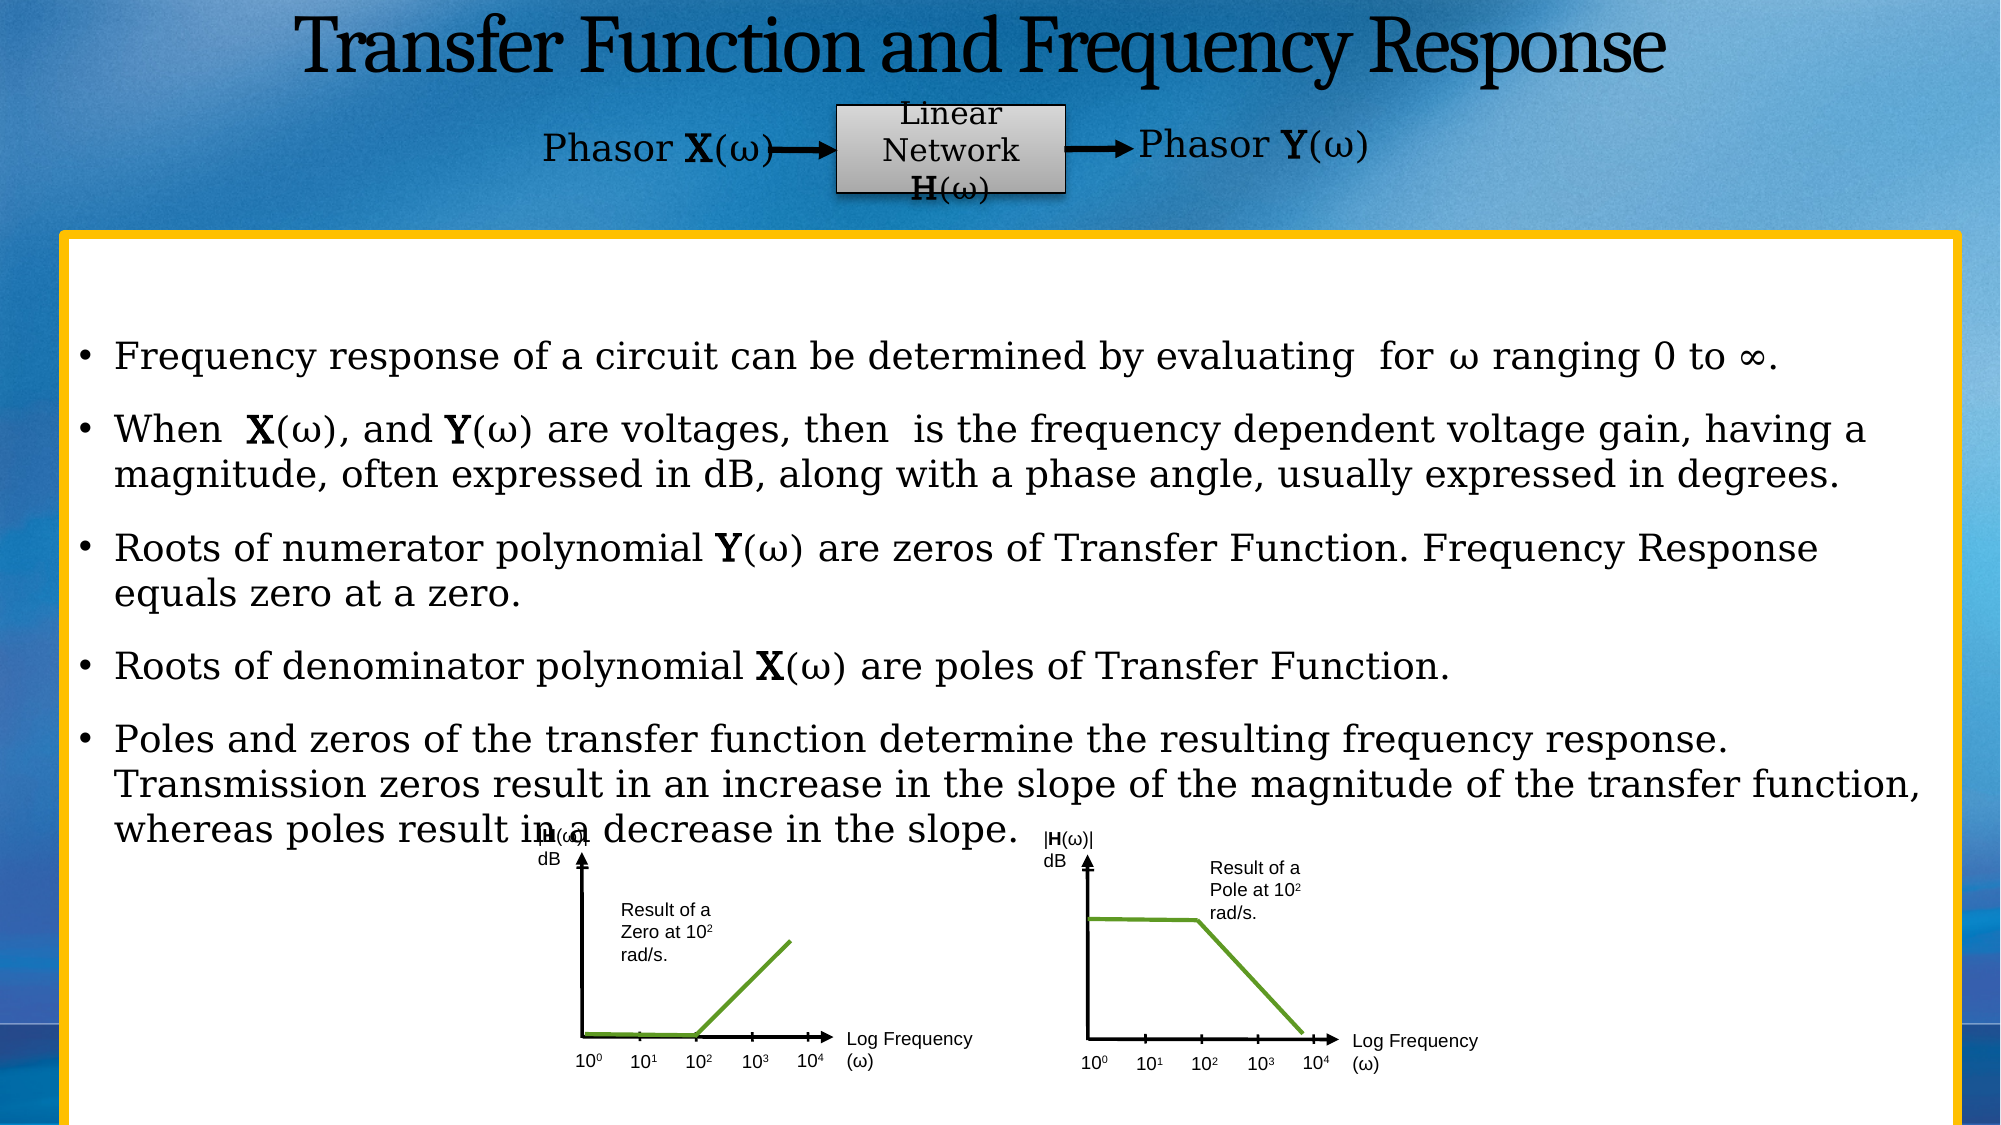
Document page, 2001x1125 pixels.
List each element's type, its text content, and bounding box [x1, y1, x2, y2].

picture [0, 0, 2001, 1125]
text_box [522, 816, 1526, 1083]
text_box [542, 104, 1372, 194]
title Transfer Function and Frequency Response [293, 0, 1839, 67]
